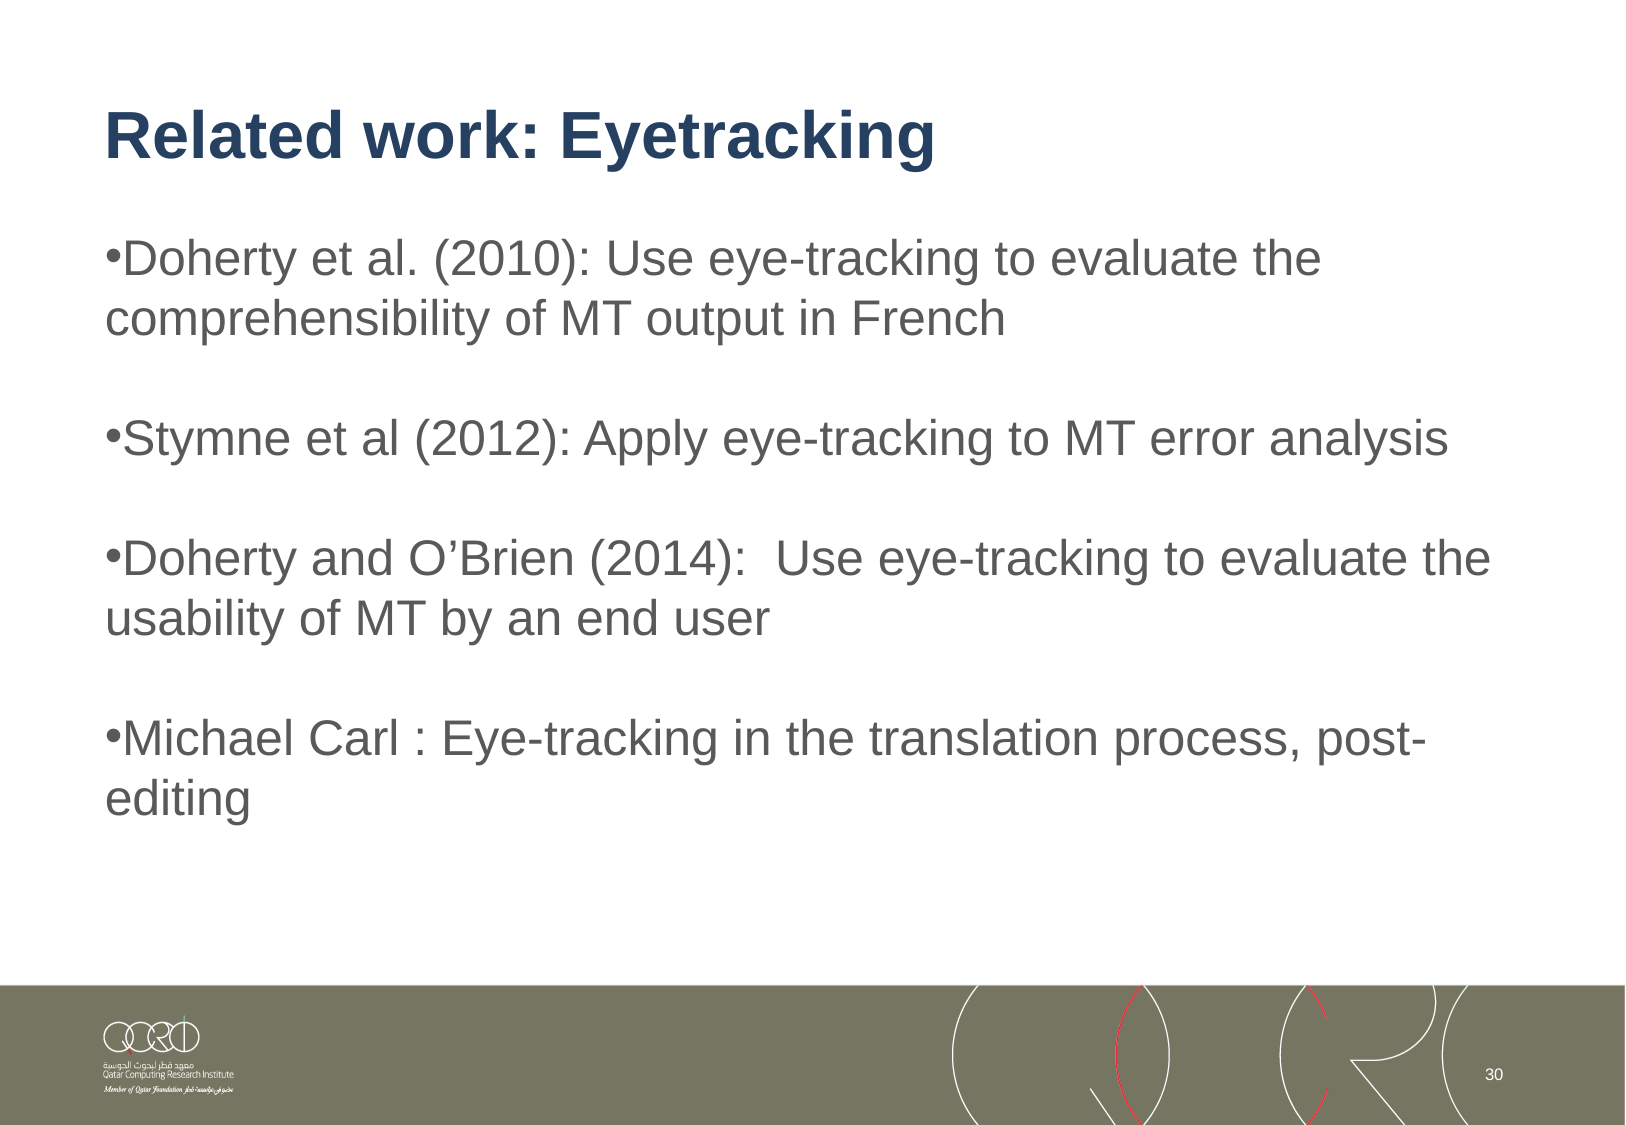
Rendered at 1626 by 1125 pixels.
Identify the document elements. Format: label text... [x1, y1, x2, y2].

title Related work: Eyetracking [104, 91, 1524, 194]
picture [0, 0, 1625, 1125]
list Doherty et al. (2010): Use eye-tracking to evaluate the comprehensibility of MT output in French Stymne et al (2012): Apply eye-tracking to MT error analysis Doherty and O’Brien (2014): Use eye-tracking to evaluate the usability of MT by an end user Michael Carl : Eye-tracking in the translation process, post-editing [104, 225, 1522, 909]
